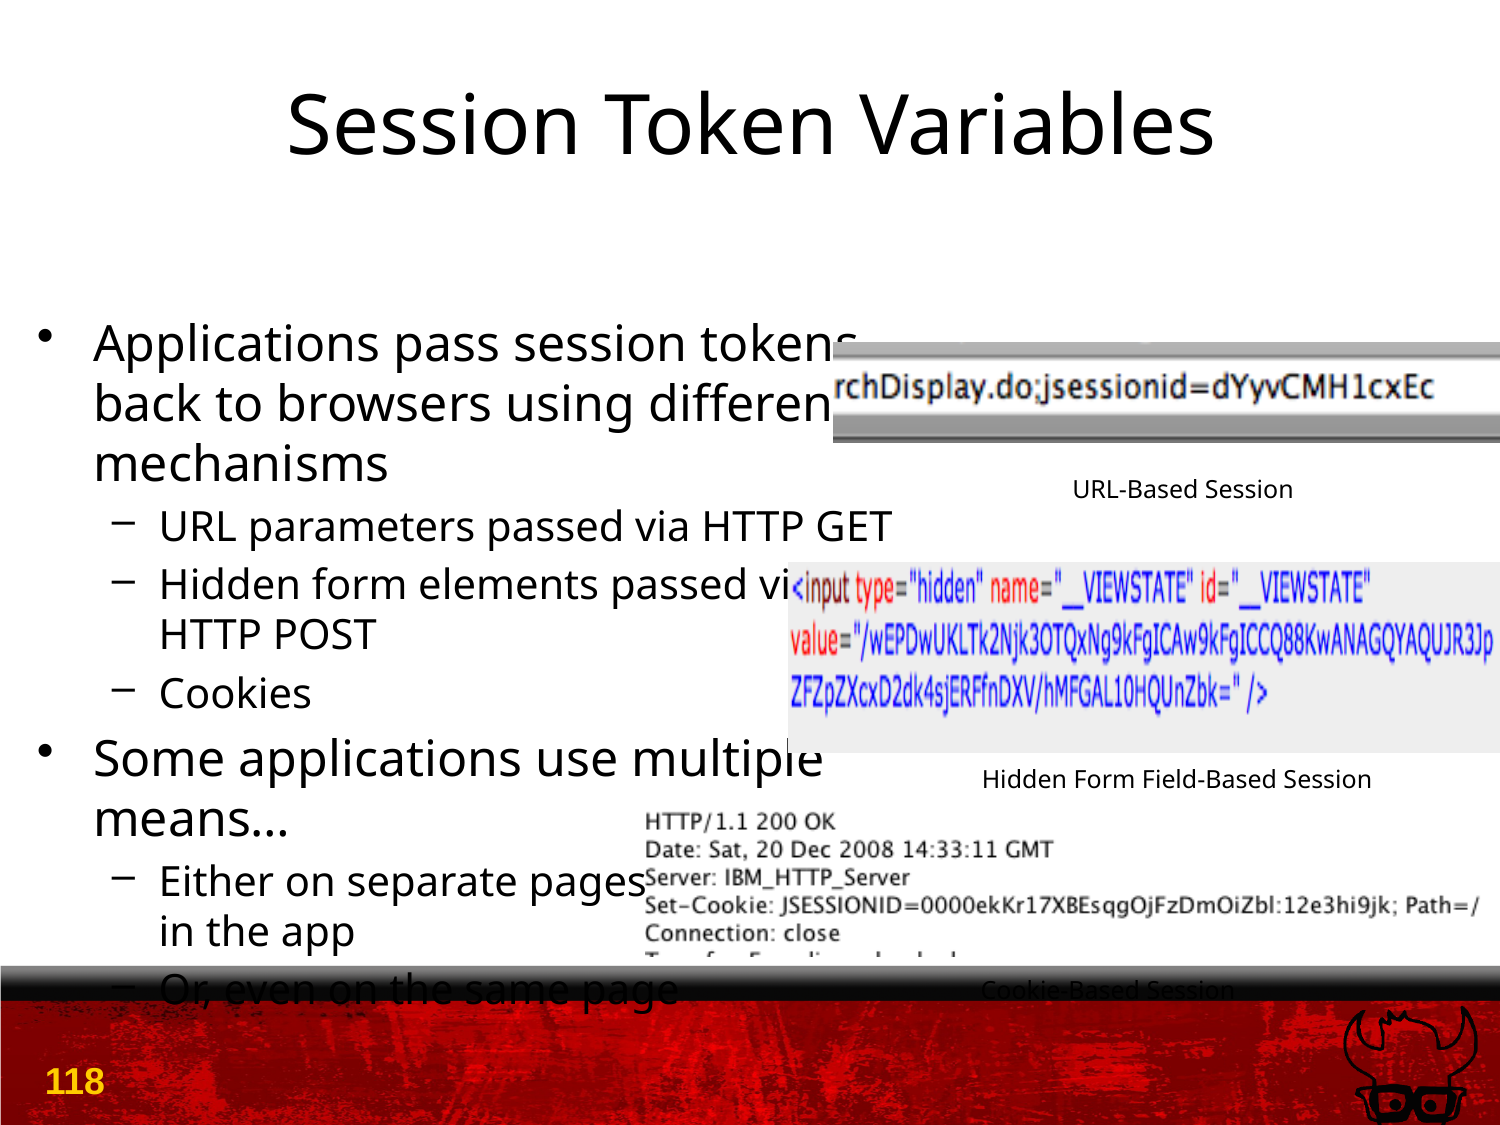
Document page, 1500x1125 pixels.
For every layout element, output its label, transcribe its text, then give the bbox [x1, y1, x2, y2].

list Applications pass session tokens back to browsers using different mechanisms URL parameters passed via HTTP GET Hidden form elements passed via HTTP POST Cookies Some applications use multiple means… Either on separate pages in the app Or, even on the same page [21, 303, 1023, 980]
text_box Hidden Form Field-Based Session [967, 761, 1388, 801]
title Session Token Variables [35, 24, 1469, 219]
picture [0, 282, 1500, 1125]
text_box Cookie-Based Session [965, 966, 1251, 1012]
text_box URL-Based Session [1057, 466, 1310, 512]
